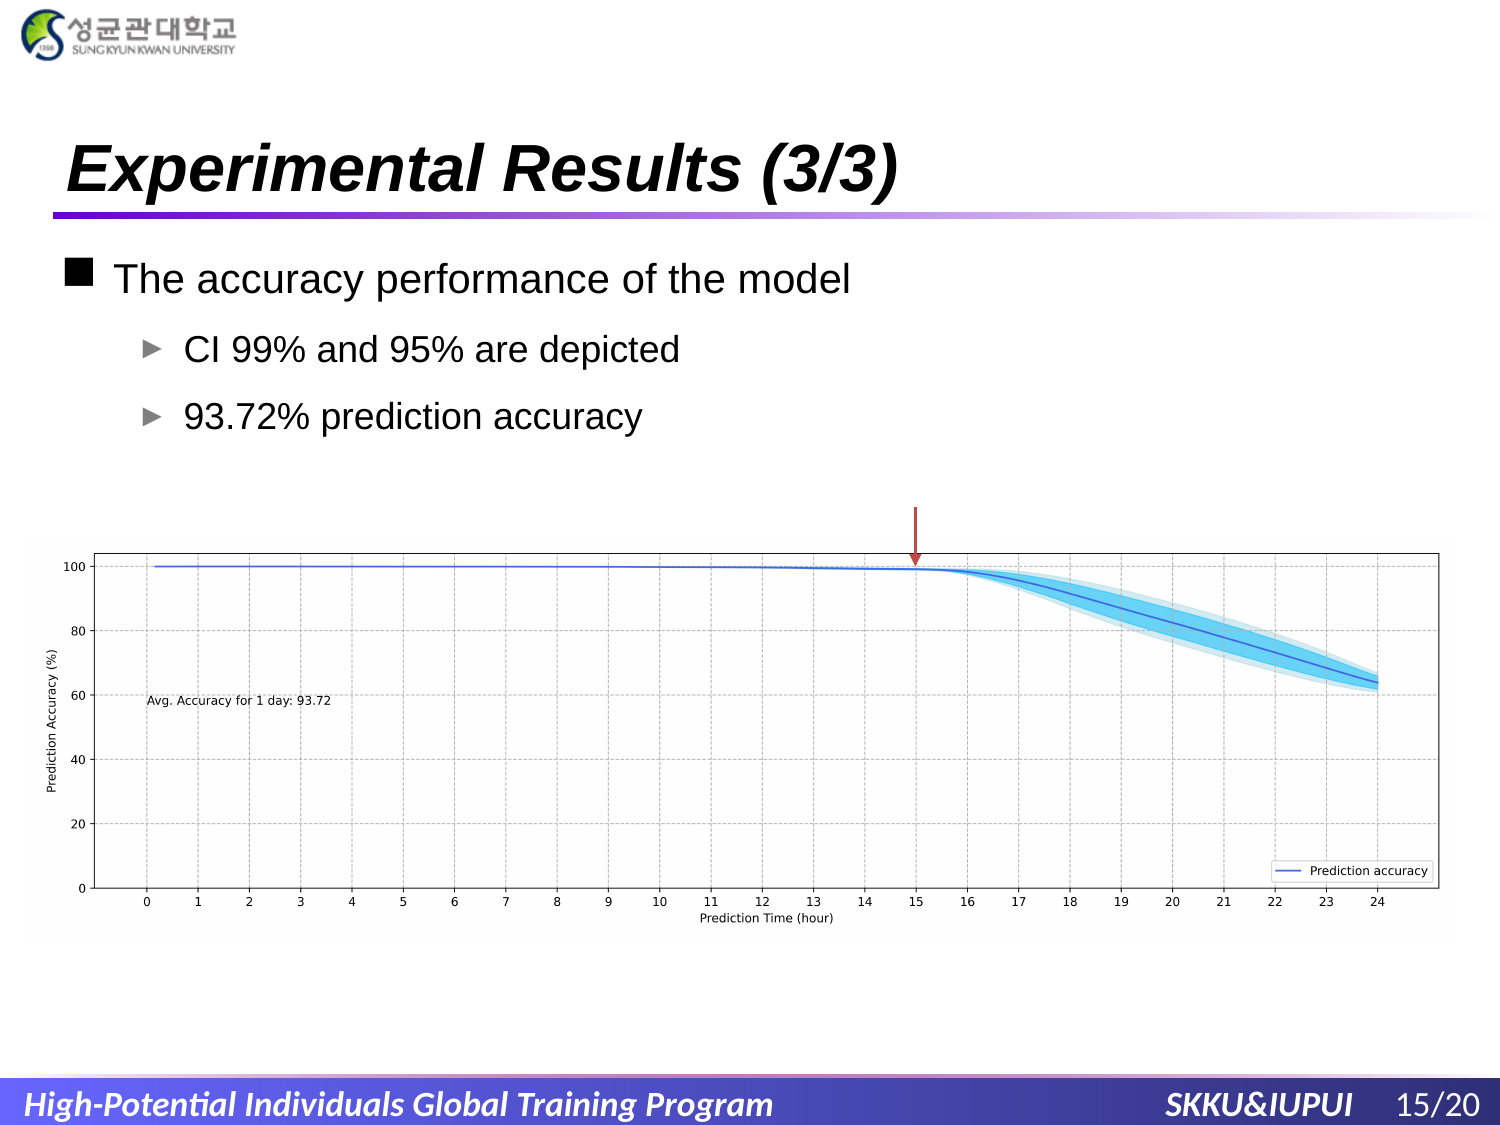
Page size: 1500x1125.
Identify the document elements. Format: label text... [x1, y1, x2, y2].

picture [0, 0, 254, 65]
picture [29, 536, 1456, 942]
list The accuracy performance of the model CI 99% and 95% are depicted 93.72% prediction accuracy [49, 243, 1471, 1036]
title Experimental Results (3/3) [50, 24, 1463, 213]
